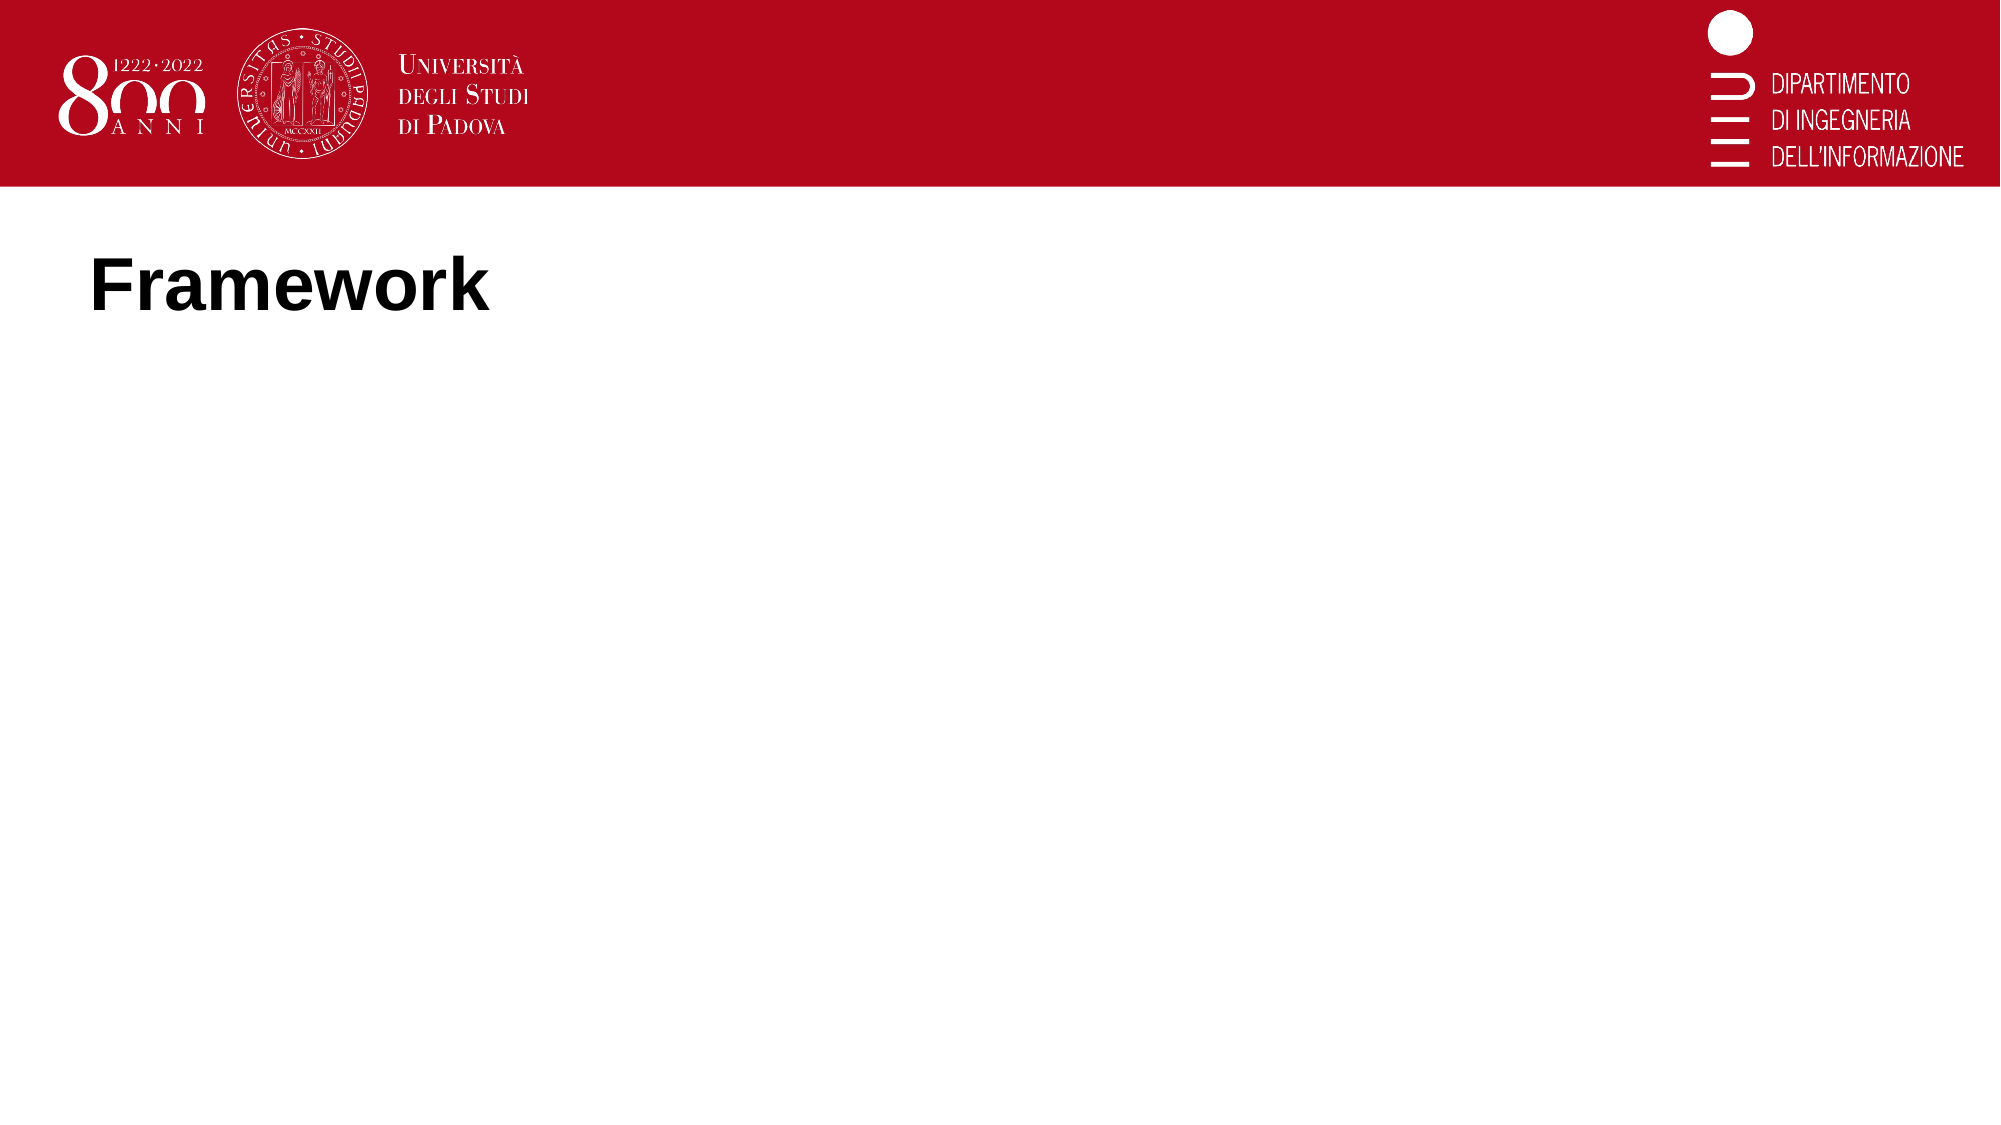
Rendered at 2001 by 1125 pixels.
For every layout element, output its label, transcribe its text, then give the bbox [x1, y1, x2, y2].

title Framework [74, 189, 2000, 384]
picture [1663, 0, 2000, 221]
